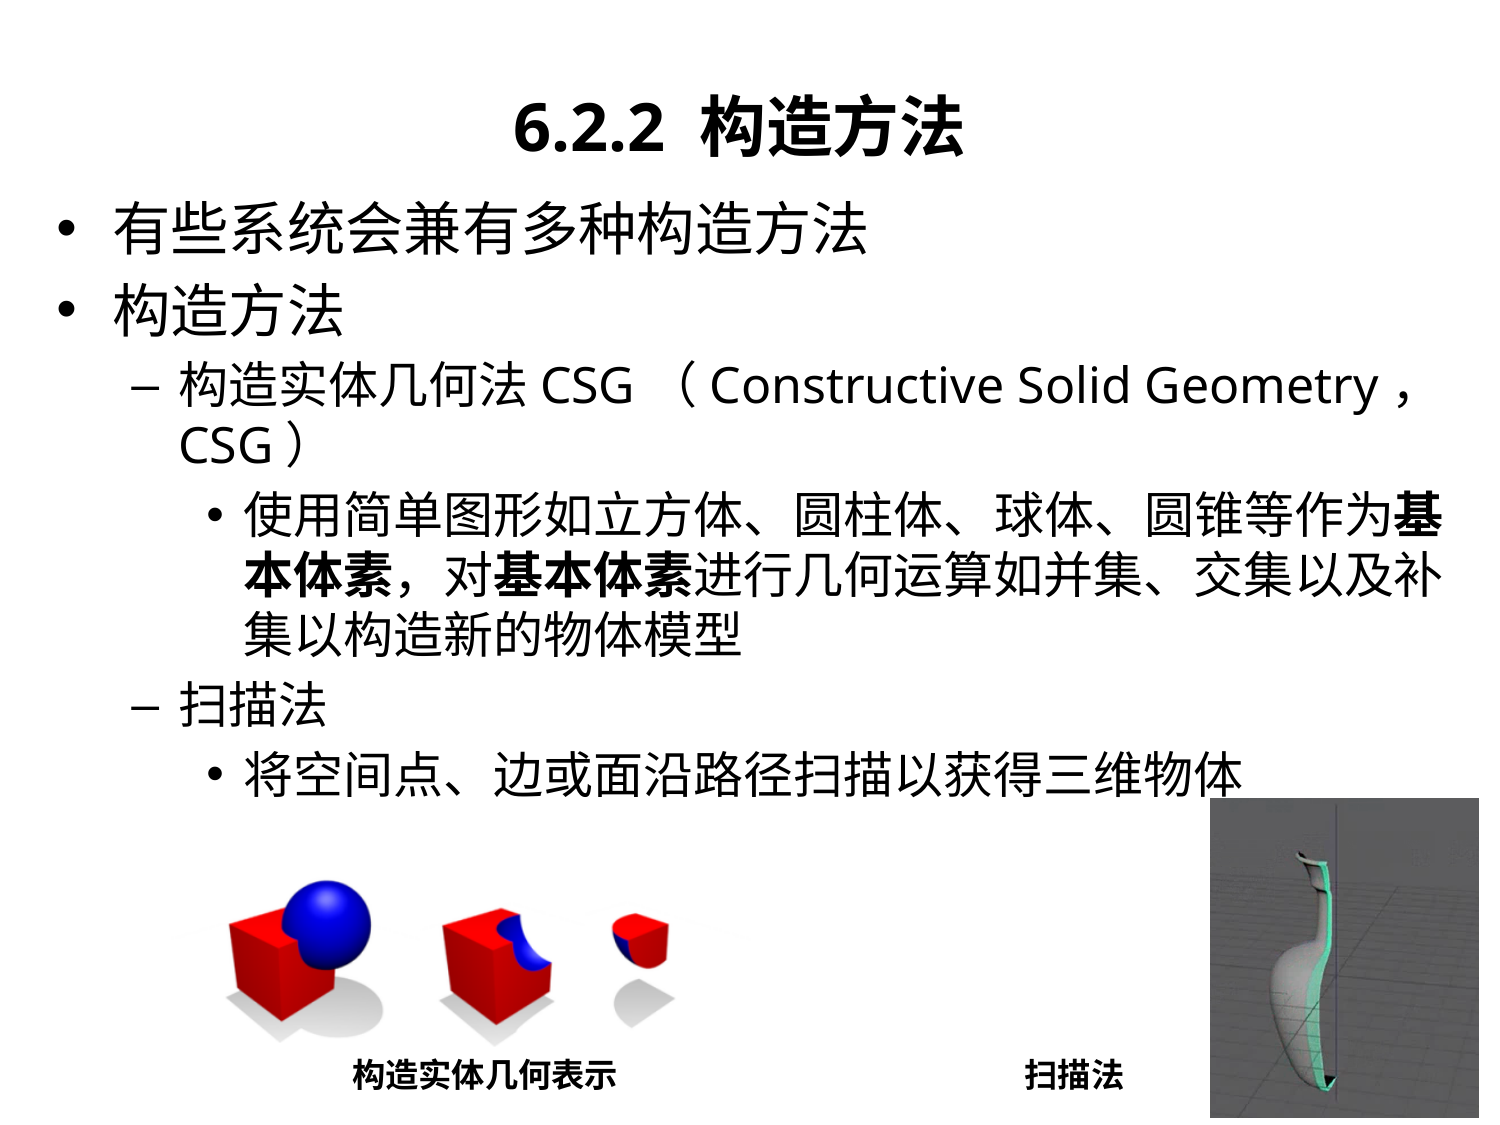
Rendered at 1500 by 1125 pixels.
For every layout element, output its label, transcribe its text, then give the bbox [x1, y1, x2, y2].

text_box 构造实体几何表示 [337, 1051, 646, 1102]
picture [170, 855, 752, 1048]
title 6.2.2 构造方法 [64, 30, 1416, 184]
text_box 扫描法 [1009, 1047, 1174, 1102]
picture [1210, 798, 1480, 1118]
list 有些系统会兼有多种构造方法 构造方法 构造实体几何法CSG（Constructive Solid Geometry，CSG） 使用简单图形如立方体、圆柱体、球体、圆锥等作为基本体素，对基本体素进行几何运算如并集、交集以及补集以构造新的物体模型 扫描法 将空间点、边或面沿路径扫描以获得三维物体 [40, 184, 1460, 982]
